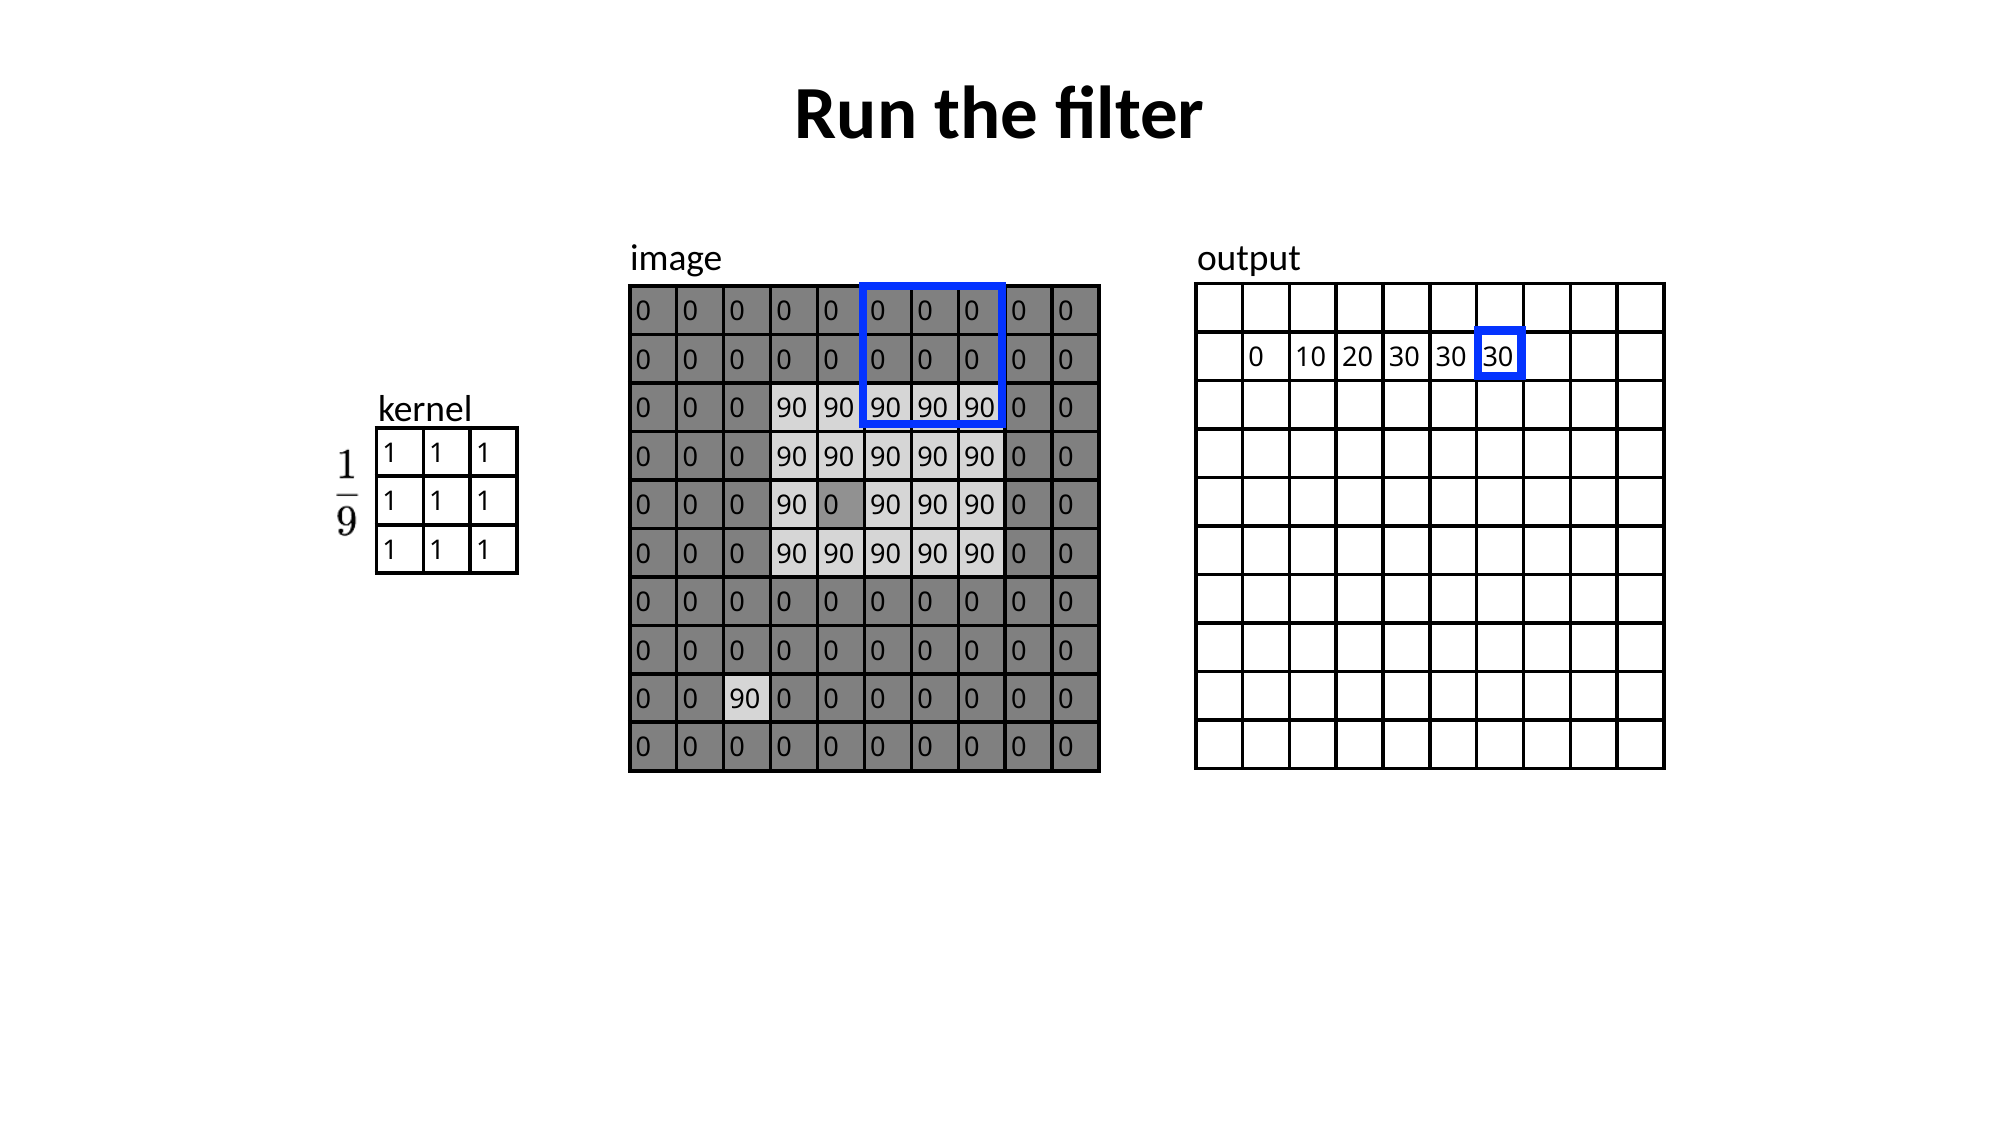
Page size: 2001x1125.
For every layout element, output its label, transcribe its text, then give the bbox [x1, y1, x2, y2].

table_cell 0 [1054, 482, 1097, 527]
table_cell 0 [725, 530, 769, 575]
table_cell 0 [772, 676, 816, 720]
table_cell [1478, 722, 1522, 767]
table_cell 0 [819, 482, 863, 527]
table_cell 0 [678, 336, 722, 381]
table_cell [1525, 431, 1569, 476]
table_header [1572, 285, 1615, 330]
table_cell [1338, 576, 1381, 621]
table_cell [1525, 382, 1569, 427]
table_cell 0 [678, 385, 722, 430]
table_cell 0 [960, 724, 1003, 769]
table_cell 0 [1054, 433, 1097, 478]
table_cell [1619, 479, 1662, 524]
table_cell [1198, 528, 1241, 573]
table_header [1478, 285, 1522, 330]
table_cell 1 [378, 527, 422, 571]
table_cell [1385, 673, 1428, 718]
table_cell 0 [725, 724, 769, 769]
table_cell [1619, 334, 1662, 379]
table_cell 0 [1244, 334, 1288, 379]
table_cell 0 [866, 676, 910, 720]
table_cell [1291, 576, 1334, 621]
table_cell [1198, 431, 1241, 476]
table_cell 0 [1054, 676, 1097, 720]
table_cell 90 [960, 482, 1003, 527]
table_cell 0 [725, 627, 769, 672]
table_cell [1572, 334, 1615, 379]
table_cell [1525, 479, 1569, 524]
table_cell 0 [1054, 579, 1097, 624]
table_cell [1572, 479, 1615, 524]
table_cell 90 [866, 482, 910, 527]
table_cell [1478, 576, 1522, 621]
table_cell 0 [1054, 530, 1097, 575]
table_cell 0 [1054, 336, 1097, 381]
table_cell 0 [1007, 385, 1050, 430]
table_cell [1291, 625, 1334, 670]
table_cell [1198, 382, 1241, 427]
table_cell [1572, 722, 1615, 767]
table_cell [1572, 431, 1615, 476]
table_header 0 [678, 288, 722, 333]
table_cell 0 [632, 676, 675, 720]
table_cell [1525, 528, 1569, 573]
table_cell 0 [866, 627, 910, 672]
table_cell [1619, 673, 1662, 718]
table_header 0 [1054, 288, 1097, 333]
table_cell 1 [378, 478, 422, 523]
table_cell 1 [425, 478, 468, 523]
table_cell [1385, 528, 1428, 573]
title Run the filter [0, 0, 2000, 218]
table_cell 0 [819, 627, 863, 672]
text_box [1478, 330, 1522, 377]
table_header 1 [425, 430, 468, 474]
table_cell 90 [866, 530, 910, 575]
table_cell 0 [866, 579, 910, 624]
table_cell [1291, 722, 1334, 767]
table_cell [1619, 625, 1662, 670]
table_header [1619, 285, 1662, 330]
table_cell 90 [913, 425, 957, 430]
table_cell [1385, 722, 1428, 767]
table_cell 90 [772, 433, 816, 478]
table_cell 0 [819, 676, 863, 720]
table_cell [1244, 625, 1288, 670]
table_cell [1385, 479, 1428, 524]
table_cell 0 [725, 336, 769, 381]
table_cell [1432, 722, 1475, 767]
table_cell 0 [1007, 676, 1050, 720]
table_cell [1619, 382, 1662, 427]
table_cell 90 [772, 385, 816, 430]
table_cell 0 [725, 579, 769, 624]
table_cell 0 [1054, 385, 1097, 430]
table_cell [1572, 528, 1615, 573]
table_cell 0 [960, 627, 1003, 672]
table_cell 90 [819, 530, 863, 575]
table_cell 0 [725, 482, 769, 527]
table_cell [1572, 382, 1615, 427]
table_cell 0 [1007, 627, 1050, 672]
table_cell 90 [725, 676, 769, 720]
table_cell [1525, 334, 1569, 379]
table_cell 0 [1007, 530, 1050, 575]
table_cell 0 [772, 579, 816, 624]
table_cell [1291, 528, 1334, 573]
table_cell [1525, 576, 1569, 621]
table_cell 0 [866, 724, 910, 769]
table_cell 0 [819, 336, 862, 381]
table_cell [1198, 479, 1241, 524]
table_cell 0 [678, 676, 722, 720]
table_cell 90 [866, 433, 910, 478]
table_cell 0 [632, 530, 675, 575]
table_cell 0 [678, 433, 722, 478]
table_header 0 [772, 288, 816, 333]
table_cell 0 [772, 336, 816, 381]
table_cell 0 [1054, 627, 1097, 672]
table_cell 90 [772, 530, 816, 575]
table_cell 90 [913, 530, 957, 575]
table_cell 0 [678, 627, 722, 672]
table_cell [1244, 673, 1288, 718]
table_cell [1244, 528, 1288, 573]
table_cell [1619, 528, 1662, 573]
table_cell [1338, 479, 1381, 524]
table_cell [1432, 625, 1475, 670]
table_cell [1478, 625, 1522, 670]
table_cell [1478, 382, 1522, 427]
table_cell 0 [1054, 724, 1097, 769]
text_box [862, 285, 1003, 425]
table_cell 0 [1007, 724, 1050, 769]
table_header 1 [378, 430, 422, 474]
table_cell [1244, 382, 1288, 427]
table_cell 0 [1007, 579, 1050, 624]
table_cell [1572, 625, 1615, 670]
table_cell 0 [772, 627, 816, 672]
table_cell 90 [772, 482, 816, 527]
table_cell [1338, 382, 1381, 427]
table_cell [1291, 673, 1334, 718]
table_cell 90 [960, 425, 1003, 430]
table_cell [1478, 479, 1522, 524]
table_cell 90 [913, 482, 957, 527]
table_header [1244, 285, 1288, 330]
table_cell [1432, 382, 1475, 427]
table_cell 0 [960, 579, 1003, 624]
table_cell 20 [1338, 334, 1381, 379]
table_cell [1432, 576, 1475, 621]
table_cell [1244, 722, 1288, 767]
table_cell [1619, 431, 1662, 476]
table_header 0 [1007, 288, 1050, 333]
table_cell 0 [913, 579, 957, 624]
table_cell 90 [819, 385, 863, 430]
table_cell 90 [913, 433, 957, 478]
table_cell 90 [960, 433, 1003, 478]
table_cell [1244, 576, 1288, 621]
table_cell [1385, 625, 1428, 670]
table_cell [1291, 479, 1334, 524]
table_cell 0 [913, 676, 957, 720]
table_cell 0 [1007, 336, 1050, 381]
table_cell [1338, 625, 1381, 670]
table_cell [1291, 382, 1334, 427]
table_header [1198, 285, 1241, 330]
table_cell [1619, 722, 1662, 767]
table_cell 0 [1007, 433, 1050, 478]
table_cell 0 [632, 433, 675, 478]
table_cell [1198, 334, 1241, 379]
table_cell 0 [632, 627, 675, 672]
table_cell 0 [678, 530, 722, 575]
table_cell 30 [1385, 334, 1428, 379]
table_cell 90 [819, 433, 863, 478]
table_cell 0 [913, 724, 957, 769]
table_cell 0 [725, 433, 769, 478]
table_header 1 [472, 430, 515, 474]
table_cell 0 [632, 336, 675, 381]
table_cell 0 [725, 385, 769, 430]
table_cell 0 [632, 579, 675, 624]
table_cell [1478, 528, 1522, 573]
table_cell 0 [678, 482, 722, 527]
table_cell 90 [960, 530, 1003, 575]
table_header [1525, 285, 1569, 330]
table_cell 0 [913, 627, 957, 672]
table_cell [1525, 625, 1569, 670]
table_cell 1 [472, 527, 515, 571]
table_cell 10 [1291, 334, 1334, 379]
table_header [1385, 285, 1428, 330]
table_cell [1385, 431, 1428, 476]
table_cell [1432, 431, 1475, 476]
table_cell [1572, 576, 1615, 621]
table_cell 0 [632, 482, 675, 527]
table_cell [1338, 722, 1381, 767]
table_header [1291, 285, 1334, 330]
table_cell 1 [425, 527, 468, 571]
table_cell [1244, 479, 1288, 524]
table_cell [1385, 576, 1428, 621]
table_cell [1291, 431, 1334, 476]
table_cell [1338, 673, 1381, 718]
table_header 0 [632, 288, 675, 333]
table_cell [1198, 722, 1241, 767]
table_cell [1198, 673, 1241, 718]
table_cell [1525, 673, 1569, 718]
table_cell 1 [472, 478, 515, 523]
table_cell 0 [819, 724, 863, 769]
table_cell 0 [678, 724, 722, 769]
table_cell [1478, 673, 1522, 718]
table_cell [1478, 431, 1522, 476]
table_cell [1619, 576, 1662, 621]
table_cell [1338, 431, 1381, 476]
table_cell [1198, 576, 1241, 621]
table_cell 0 [678, 579, 722, 624]
table_cell 0 [960, 676, 1003, 720]
text_box kernel [378, 383, 473, 429]
table_cell 0 [772, 724, 816, 769]
table_cell 0 [819, 579, 863, 624]
table_cell [1572, 673, 1615, 718]
text_box output [1196, 232, 1302, 278]
table_cell [1432, 528, 1475, 573]
table_cell [1525, 722, 1569, 767]
table_cell [1432, 673, 1475, 718]
table_cell 0 [1007, 482, 1050, 527]
picture [314, 445, 361, 550]
table_header 0 [819, 288, 862, 333]
table_cell [1338, 528, 1381, 573]
table_cell [1432, 479, 1475, 524]
table_cell [1244, 431, 1288, 476]
table_cell [1385, 382, 1428, 427]
table_header [1432, 285, 1475, 330]
table_cell [1198, 625, 1241, 670]
table_cell 0 [632, 724, 675, 769]
table_header [1338, 285, 1381, 330]
table_cell 90 [866, 425, 910, 430]
text_box image [629, 232, 723, 278]
table_cell 0 [632, 385, 675, 430]
table_header 0 [725, 288, 769, 333]
table_cell 30 [1432, 334, 1475, 379]
